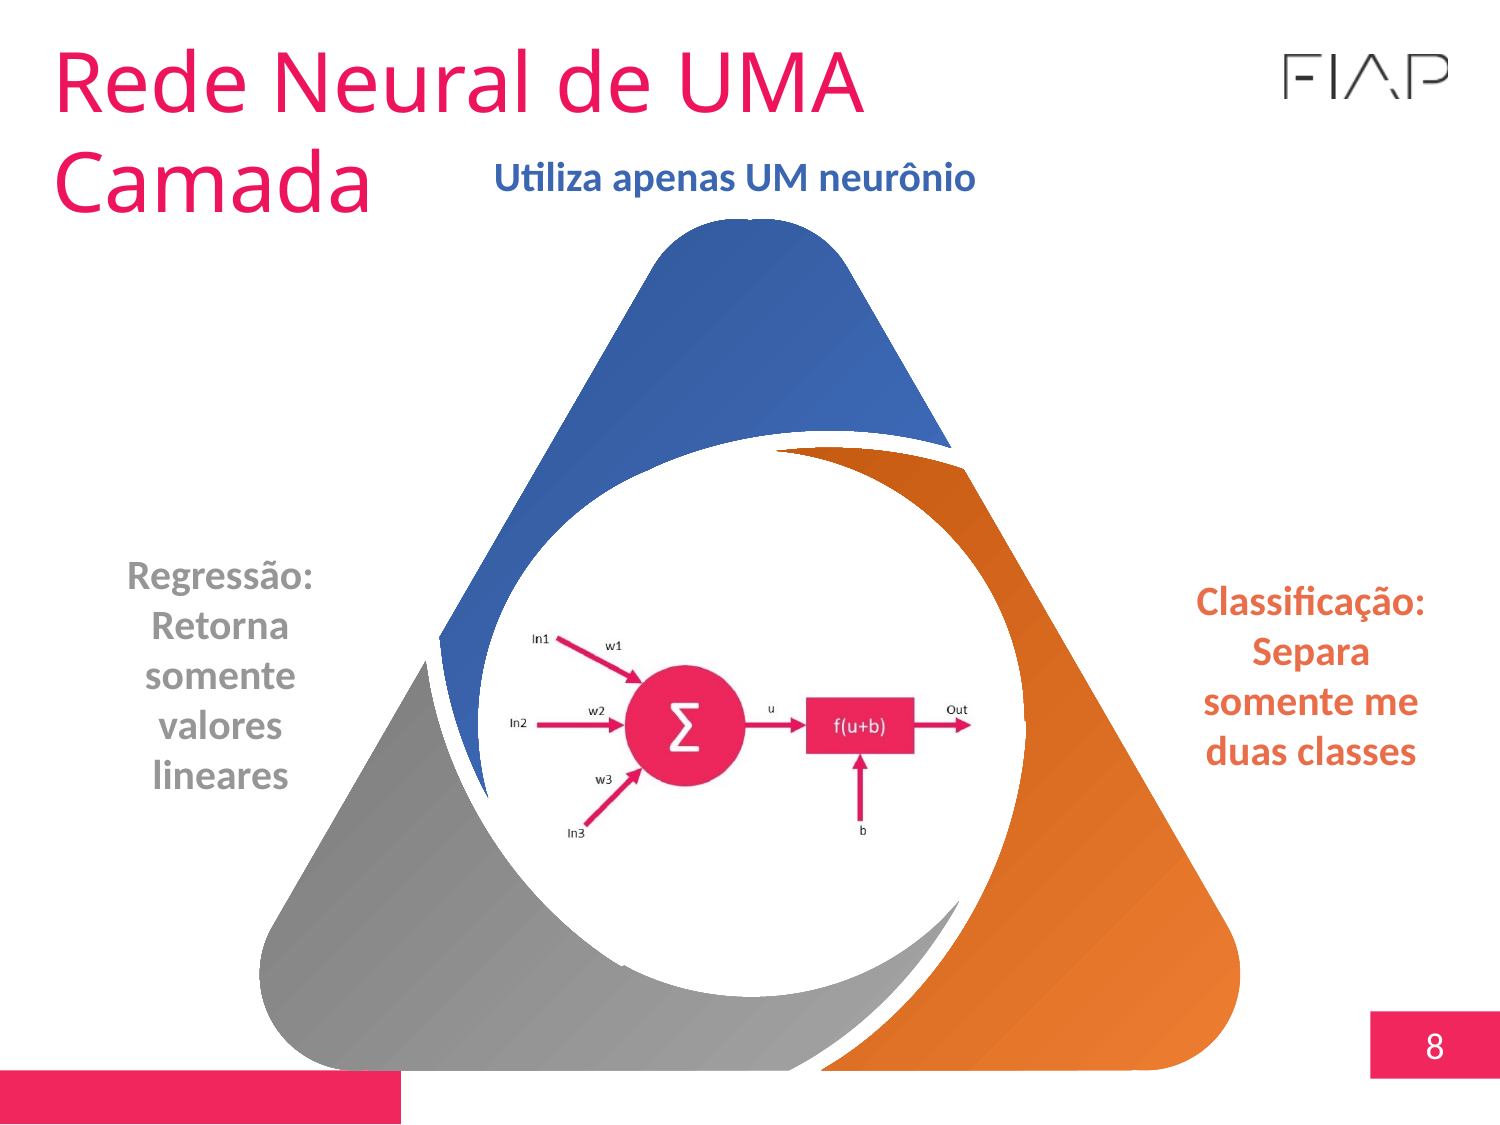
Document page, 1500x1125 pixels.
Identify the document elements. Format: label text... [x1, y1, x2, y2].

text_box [259, 219, 1241, 1071]
text_box Utiliza apenas UM neurônio [459, 142, 1012, 208]
text_box Rede Neural de UMA Camada [37, 21, 1176, 237]
text_box Classificação: Separa somente me duas classes [1241, 566, 1460, 782]
picture [506, 617, 994, 845]
text_box Regressão: Retorna somente valores lineares [91, 540, 259, 806]
